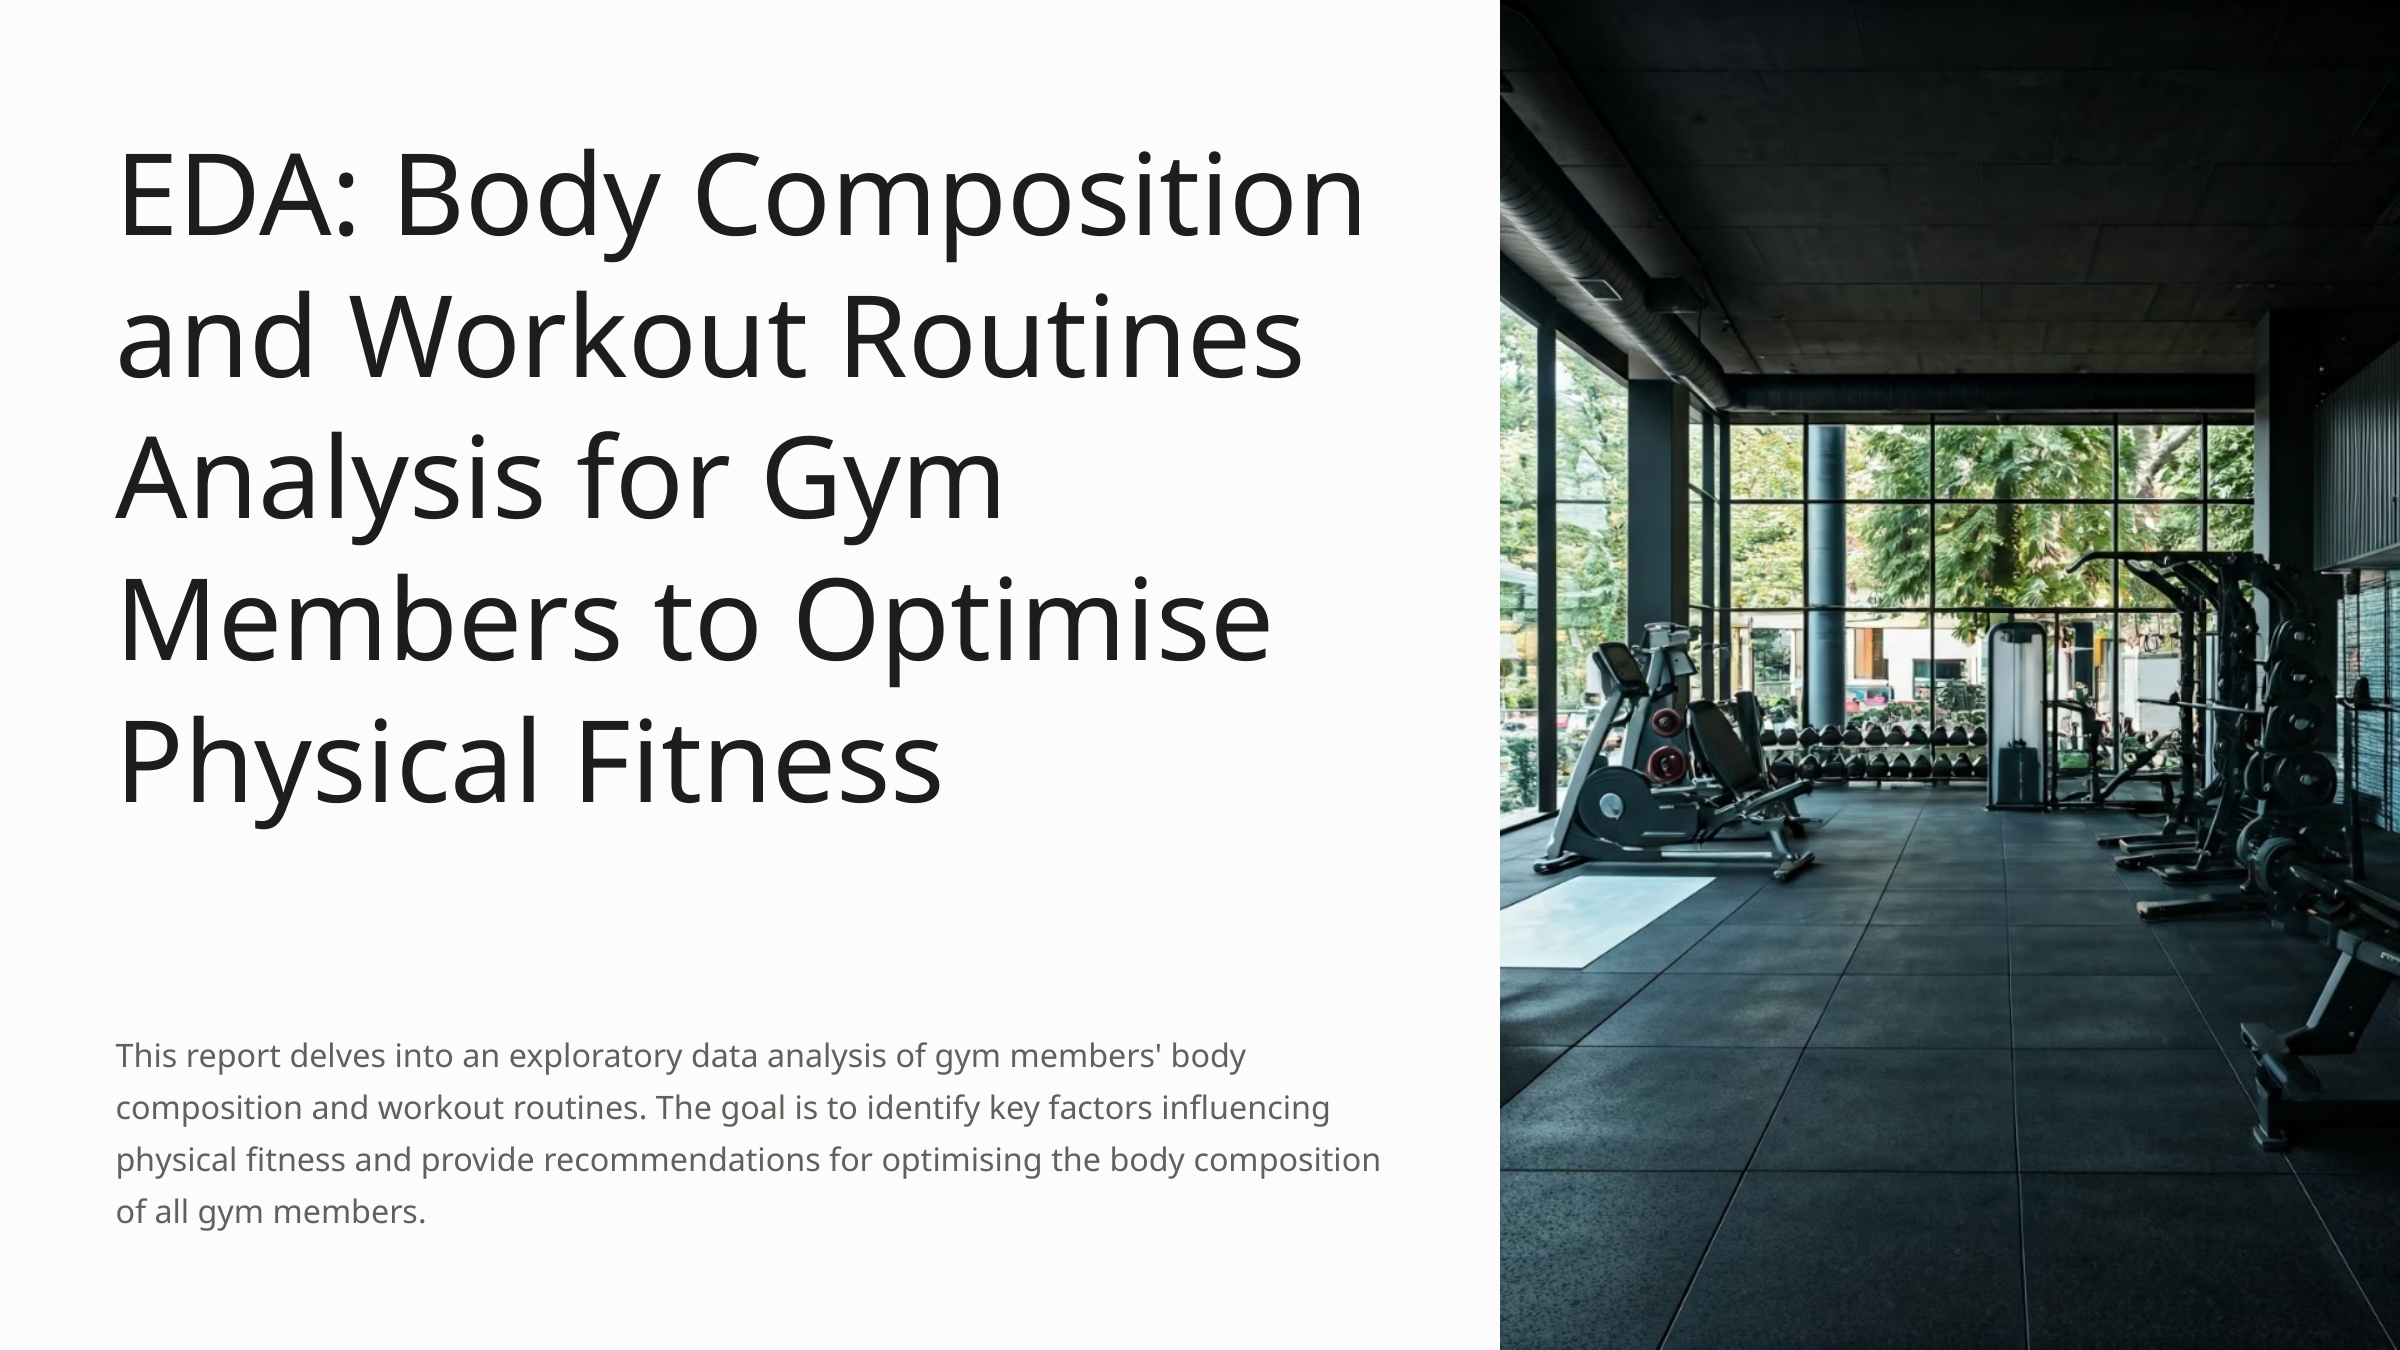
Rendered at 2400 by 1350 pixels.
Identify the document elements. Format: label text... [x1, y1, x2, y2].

picture [1499, 0, 2400, 1350]
text_box EDA: Body Composition and Workout Routines Analysis for Gym Members to Optimise Physical Fitness [115, 116, 1385, 973]
text_box This report delves into an exploratory data analysis of gym members' body composition and workout routines. The goal is to identify key factors influencing physical fitness and provide recommendations for optimising the body composition of all gym members. [115, 1021, 1385, 1234]
